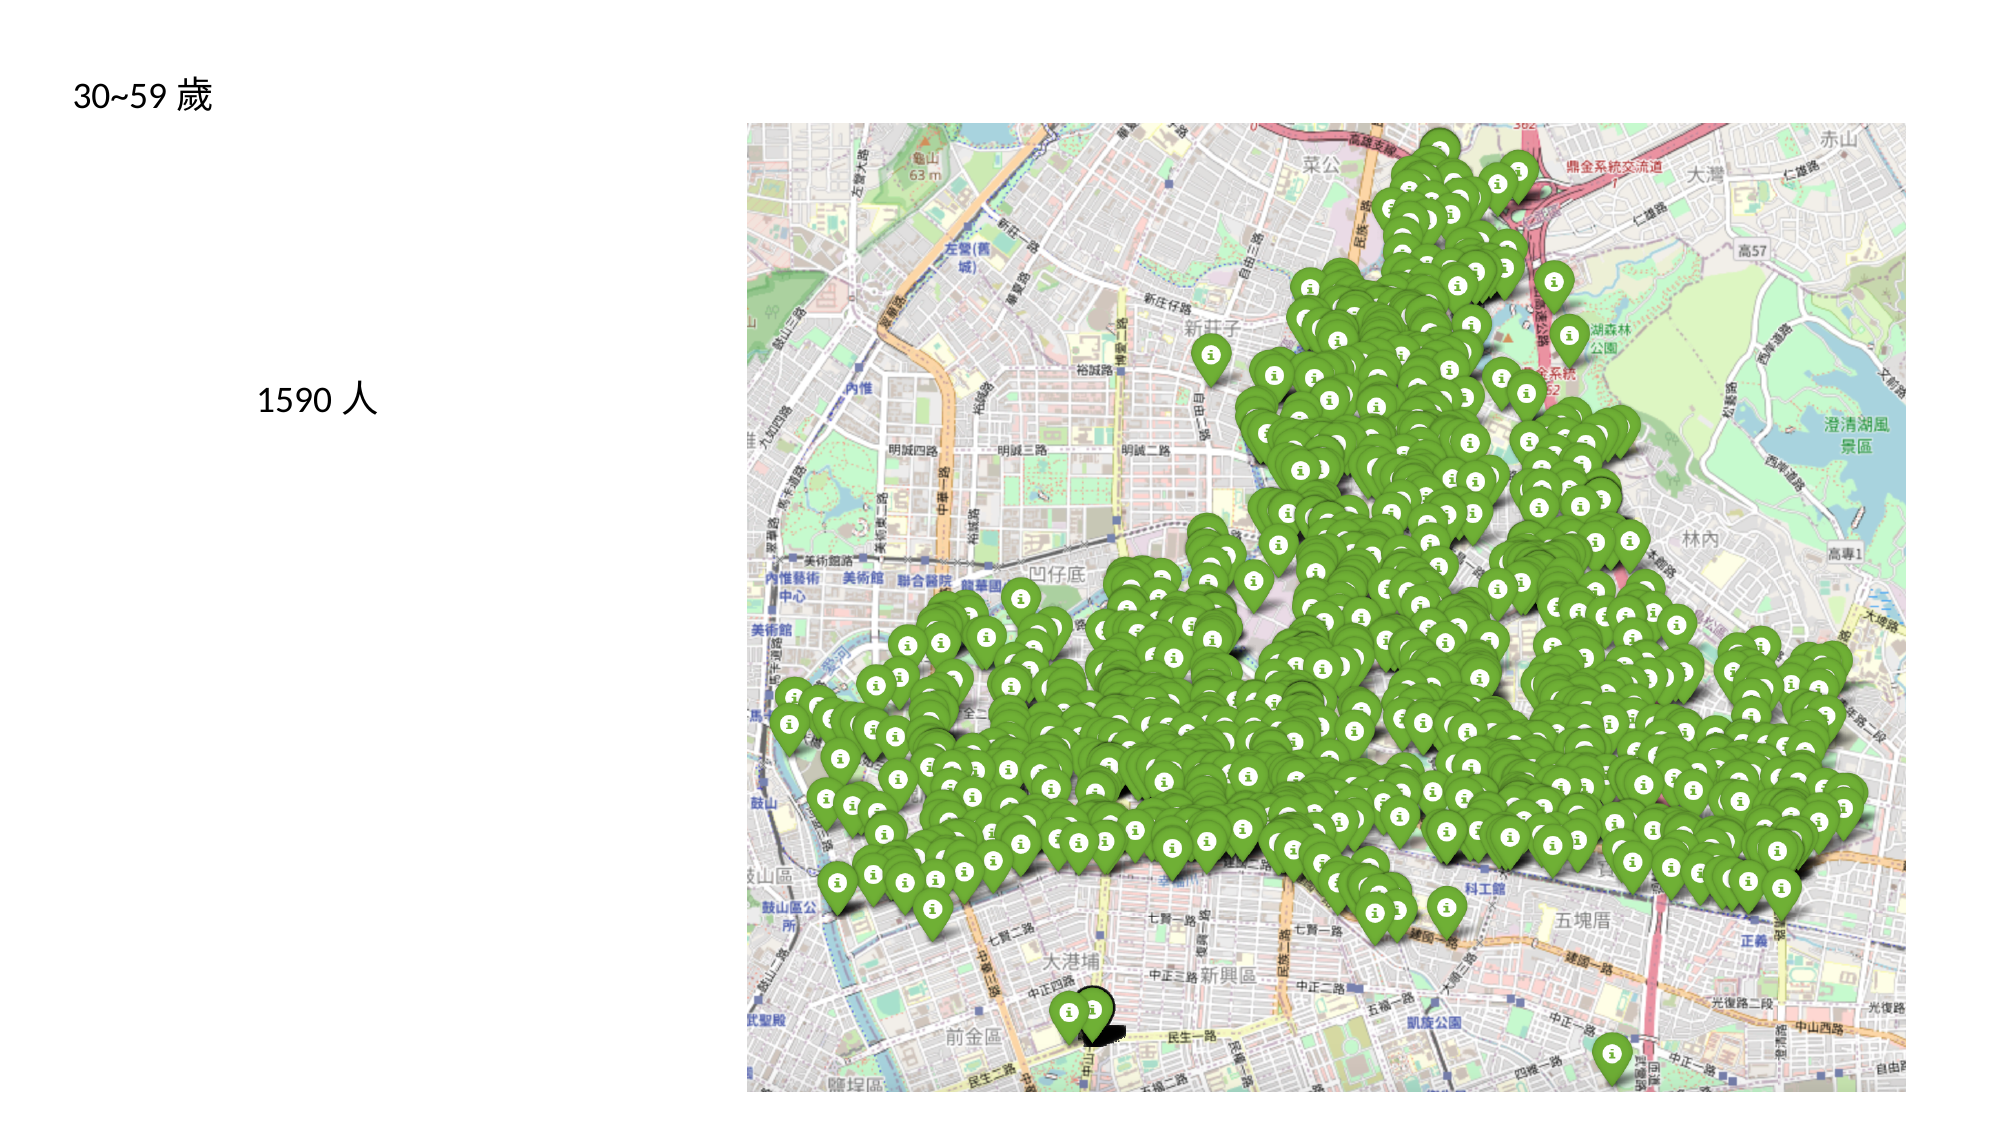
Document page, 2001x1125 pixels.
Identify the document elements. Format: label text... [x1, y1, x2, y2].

picture [747, 123, 1906, 1093]
text_box 30~59歲 [57, 63, 229, 124]
text_box 1590人 [241, 367, 394, 428]
